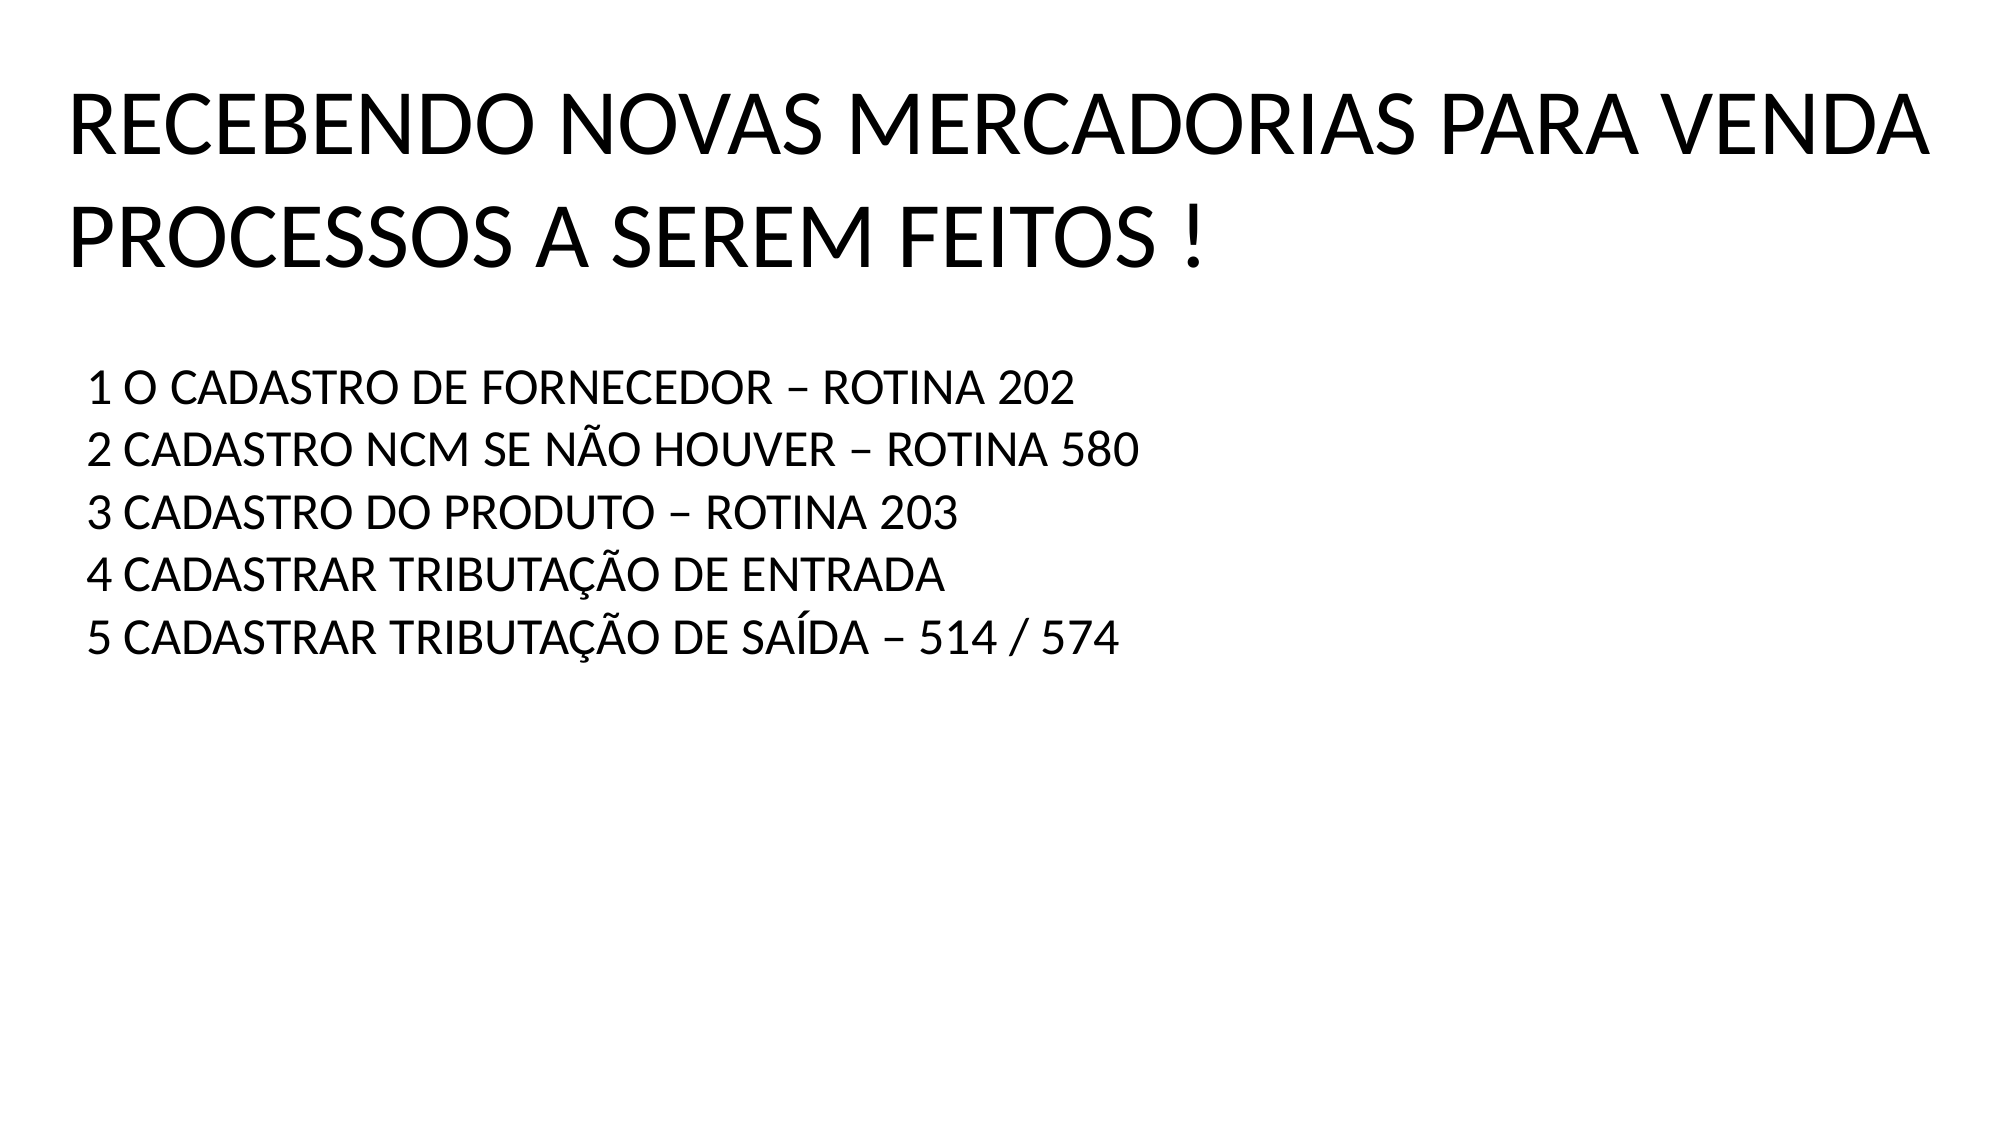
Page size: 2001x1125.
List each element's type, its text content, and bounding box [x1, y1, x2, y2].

text_box RECEBENDO NOVAS MERCADORIAS PARA VENDA PROCESSOS A SEREM FEITOS ! [53, 53, 1947, 294]
text_box 1 O CADASTRO DE FORNECEDOR – ROTINA 202 2 CADASTRO NCM SE NÃO HOUVER – ROTINA 580 3 CADASTRO DO PRODUTO – ROTINA 203 4 CADASTRAR TRIBUTAÇÃO DE ENTRADA 5 CADASTRAR TRIBUTAÇÃO DE SAÍDA – 514 / 574 [71, 344, 1155, 672]
